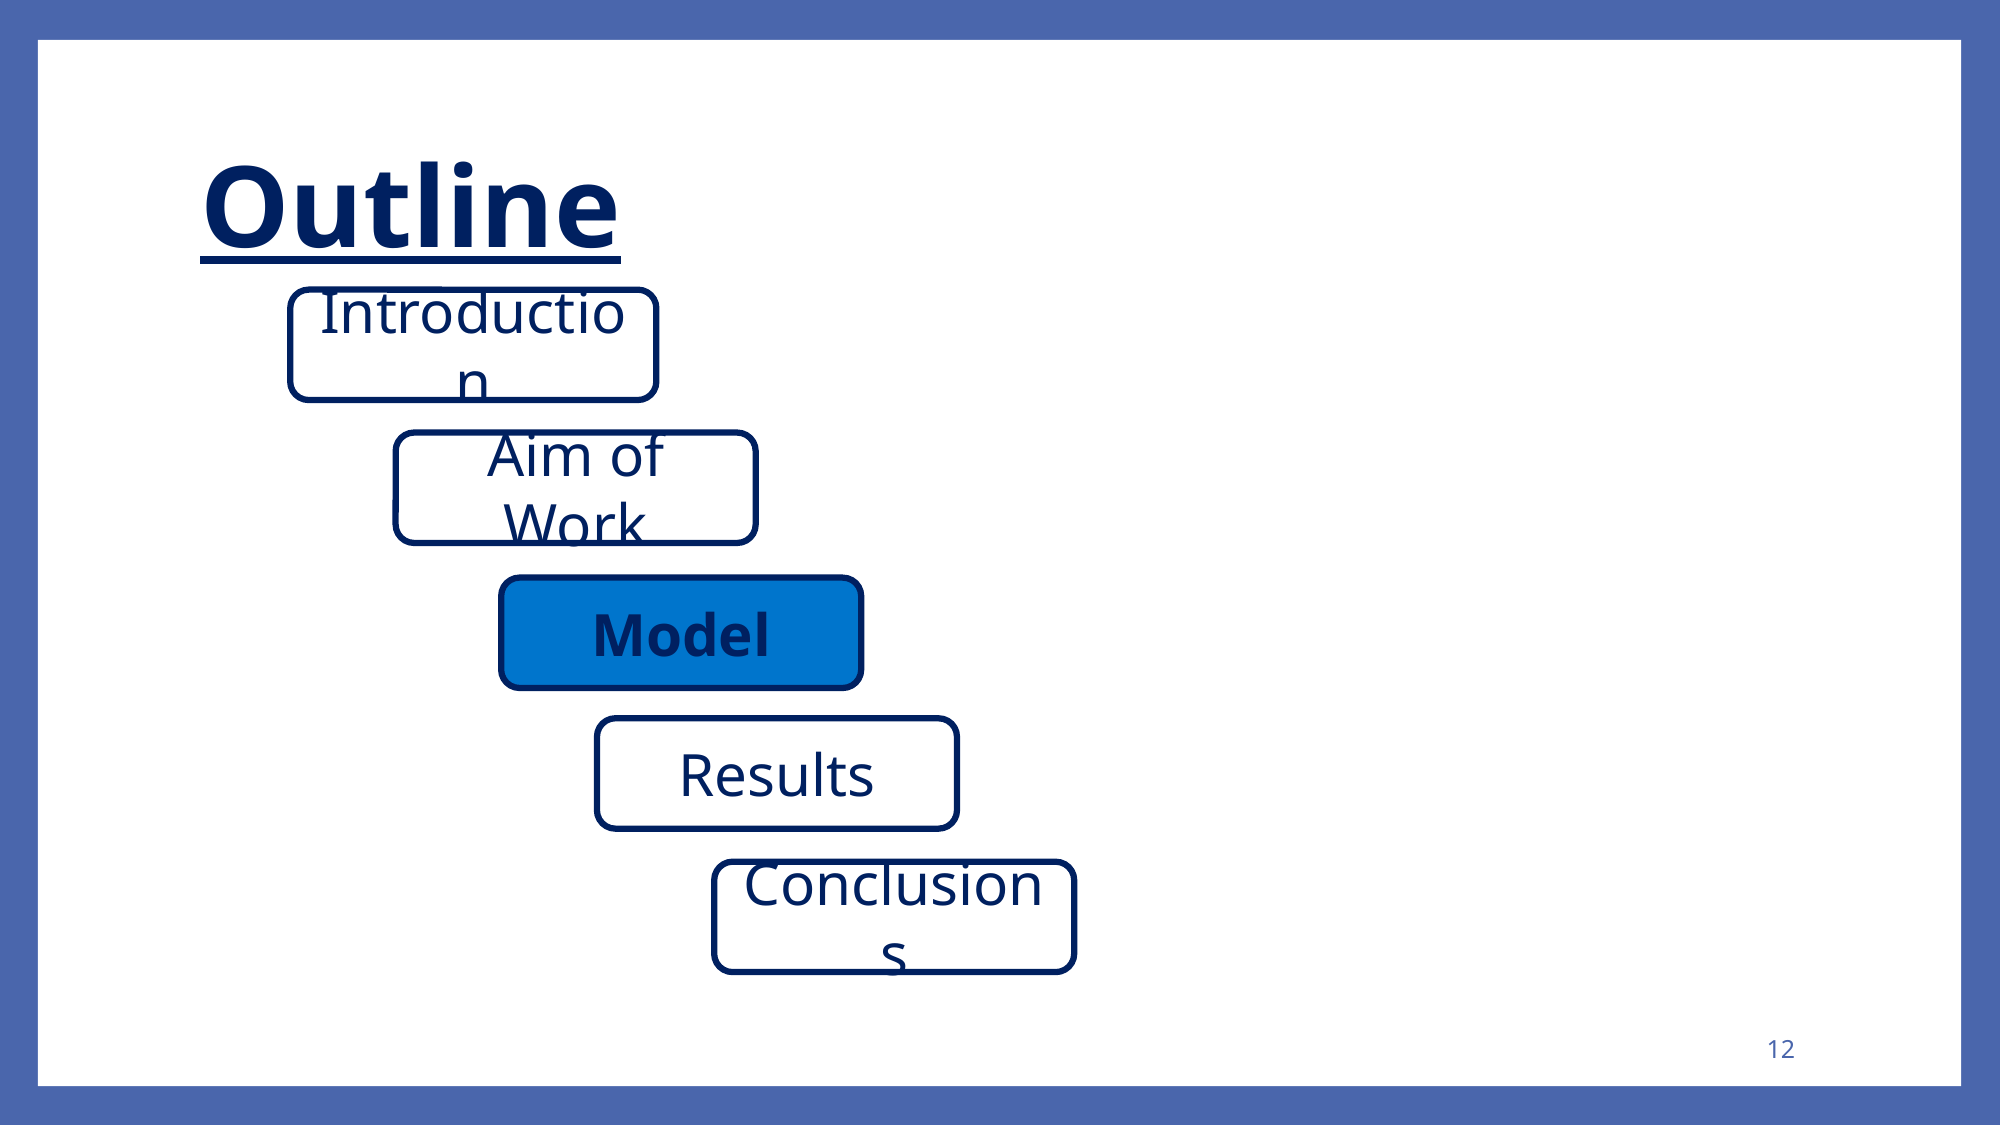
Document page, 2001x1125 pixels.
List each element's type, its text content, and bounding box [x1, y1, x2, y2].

text_box Results [595, 716, 959, 831]
slide_number 12 [1530, 1020, 1811, 1081]
text_box Introduction [288, 288, 658, 402]
text_box Conclusions [712, 860, 1076, 974]
text_box Model [499, 575, 863, 690]
title Outline [185, 99, 1806, 323]
text_box Aim of Work [394, 430, 758, 545]
